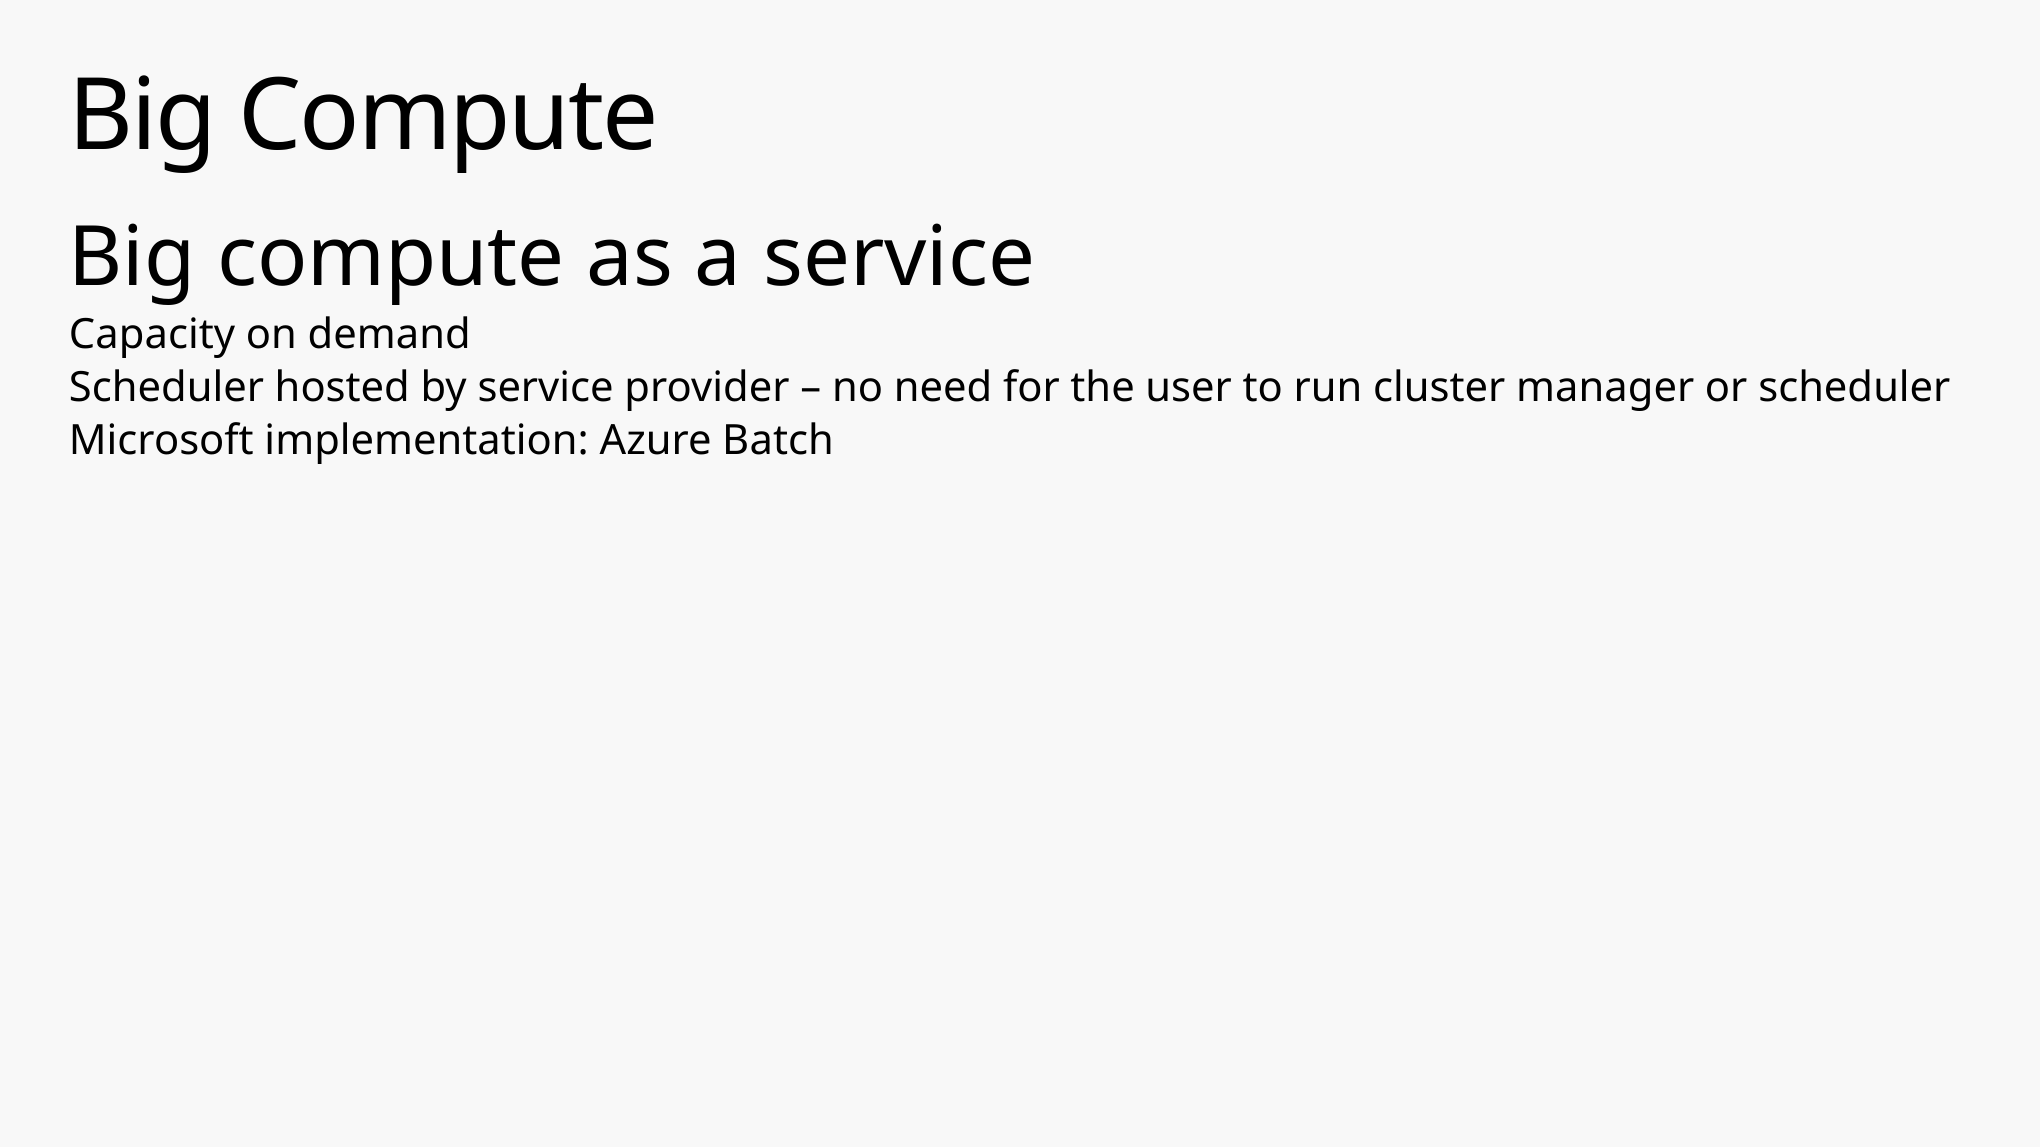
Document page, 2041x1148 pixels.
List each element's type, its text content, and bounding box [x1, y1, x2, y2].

list Big compute as a service Capacity on demand Scheduler hosted by service provider – no need for the user to run cluster manager or scheduler Microsoft implementation: Azure Batch [45, 198, 1996, 487]
title Big Compute [45, 48, 1996, 198]
